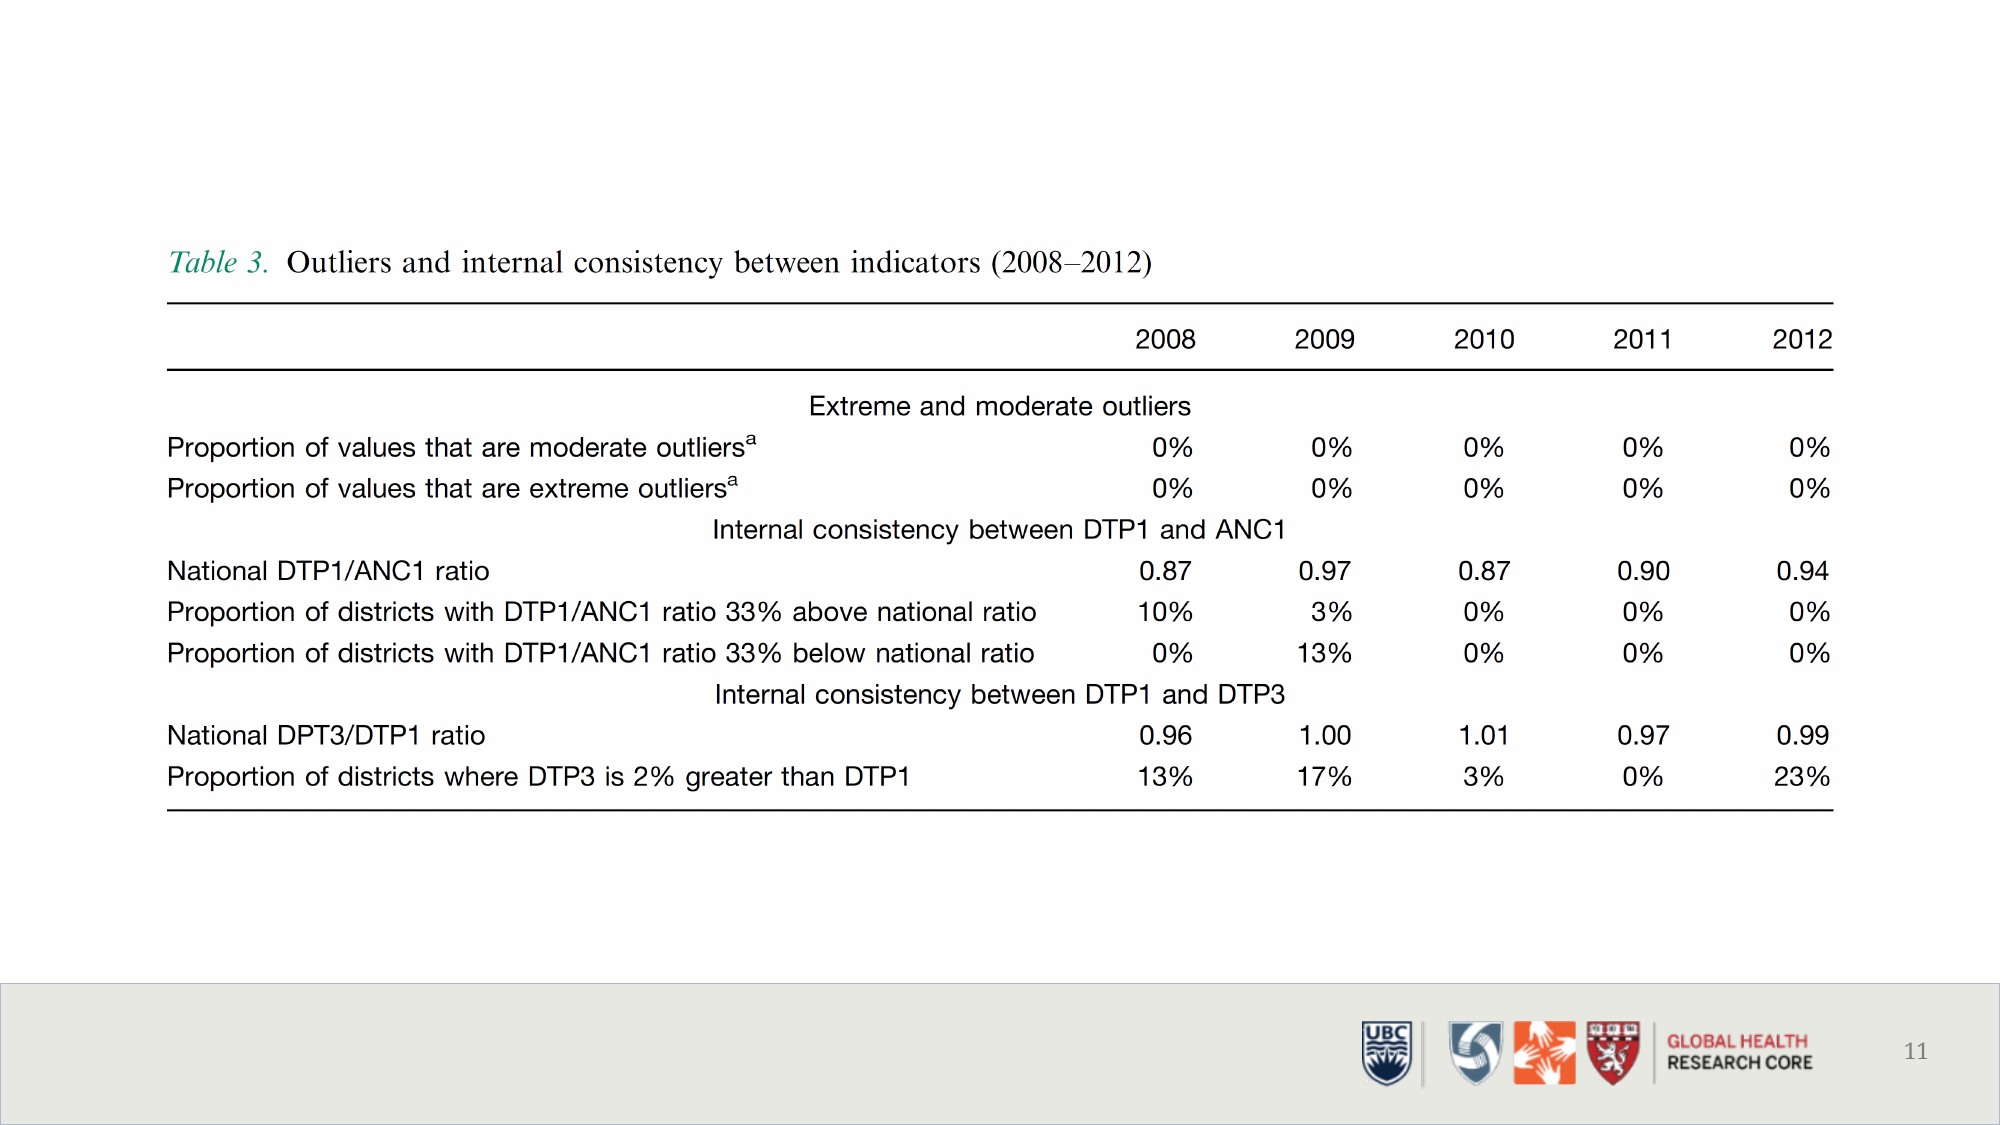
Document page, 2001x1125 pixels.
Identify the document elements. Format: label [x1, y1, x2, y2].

picture [1362, 1021, 1859, 1114]
list [137, 214, 1863, 828]
